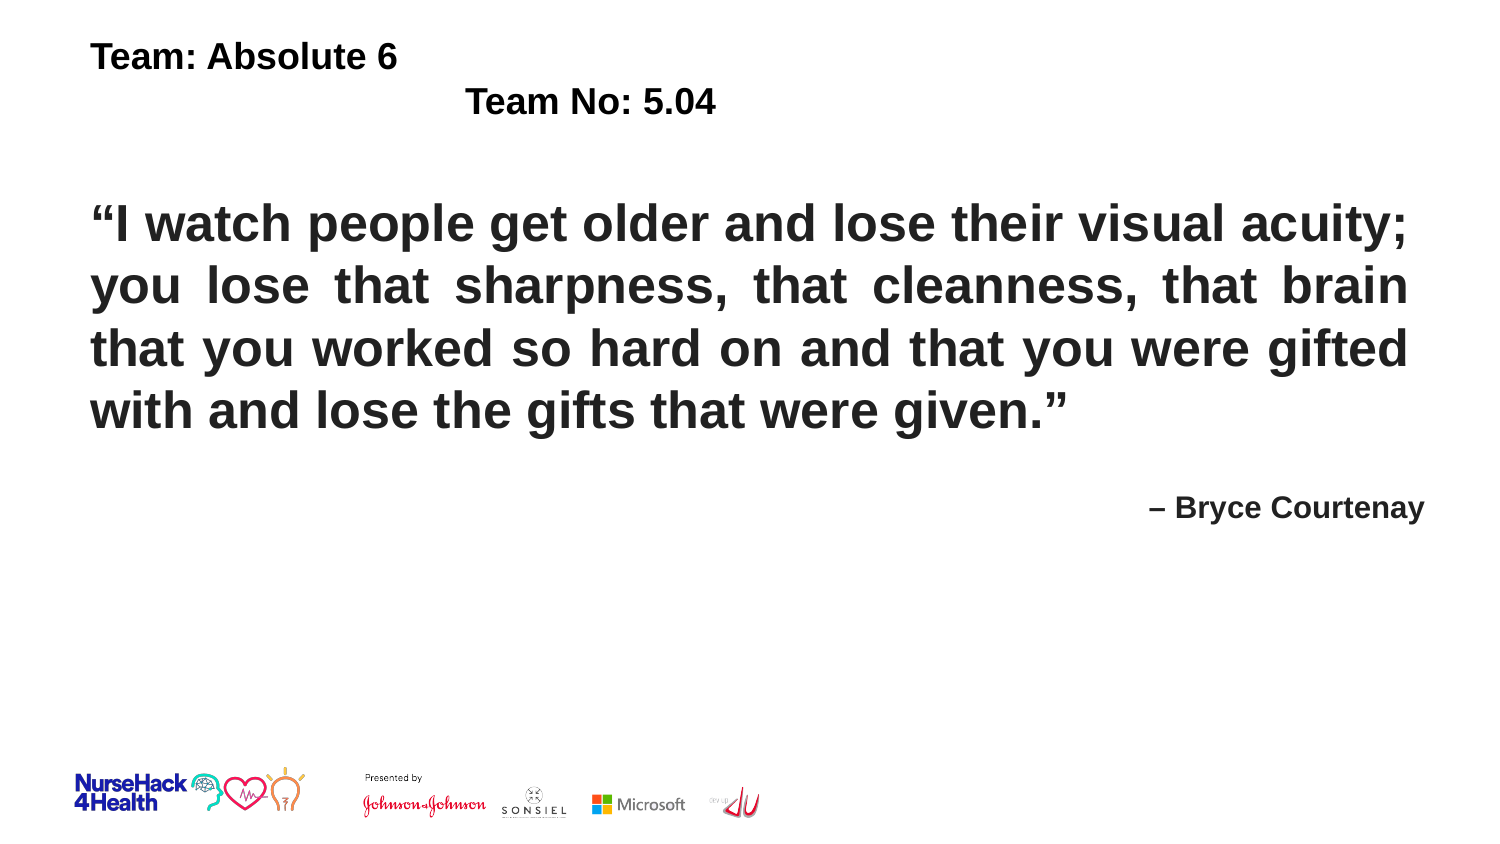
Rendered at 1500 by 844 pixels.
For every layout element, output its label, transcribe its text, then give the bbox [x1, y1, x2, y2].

text_box Team: Absolute 6 Team No: 5.04 [0, 16, 1500, 137]
list – Bryce Courtenay [74, 487, 1426, 670]
picture [66, 759, 314, 822]
picture [322, 758, 803, 844]
text_box “I watch people get older and lose their visual acuity; you lose that sharpness, that cleanness, that brain that you worked so hard on and that you were gifted with and lose the gifts that were given.” [74, 174, 1425, 467]
